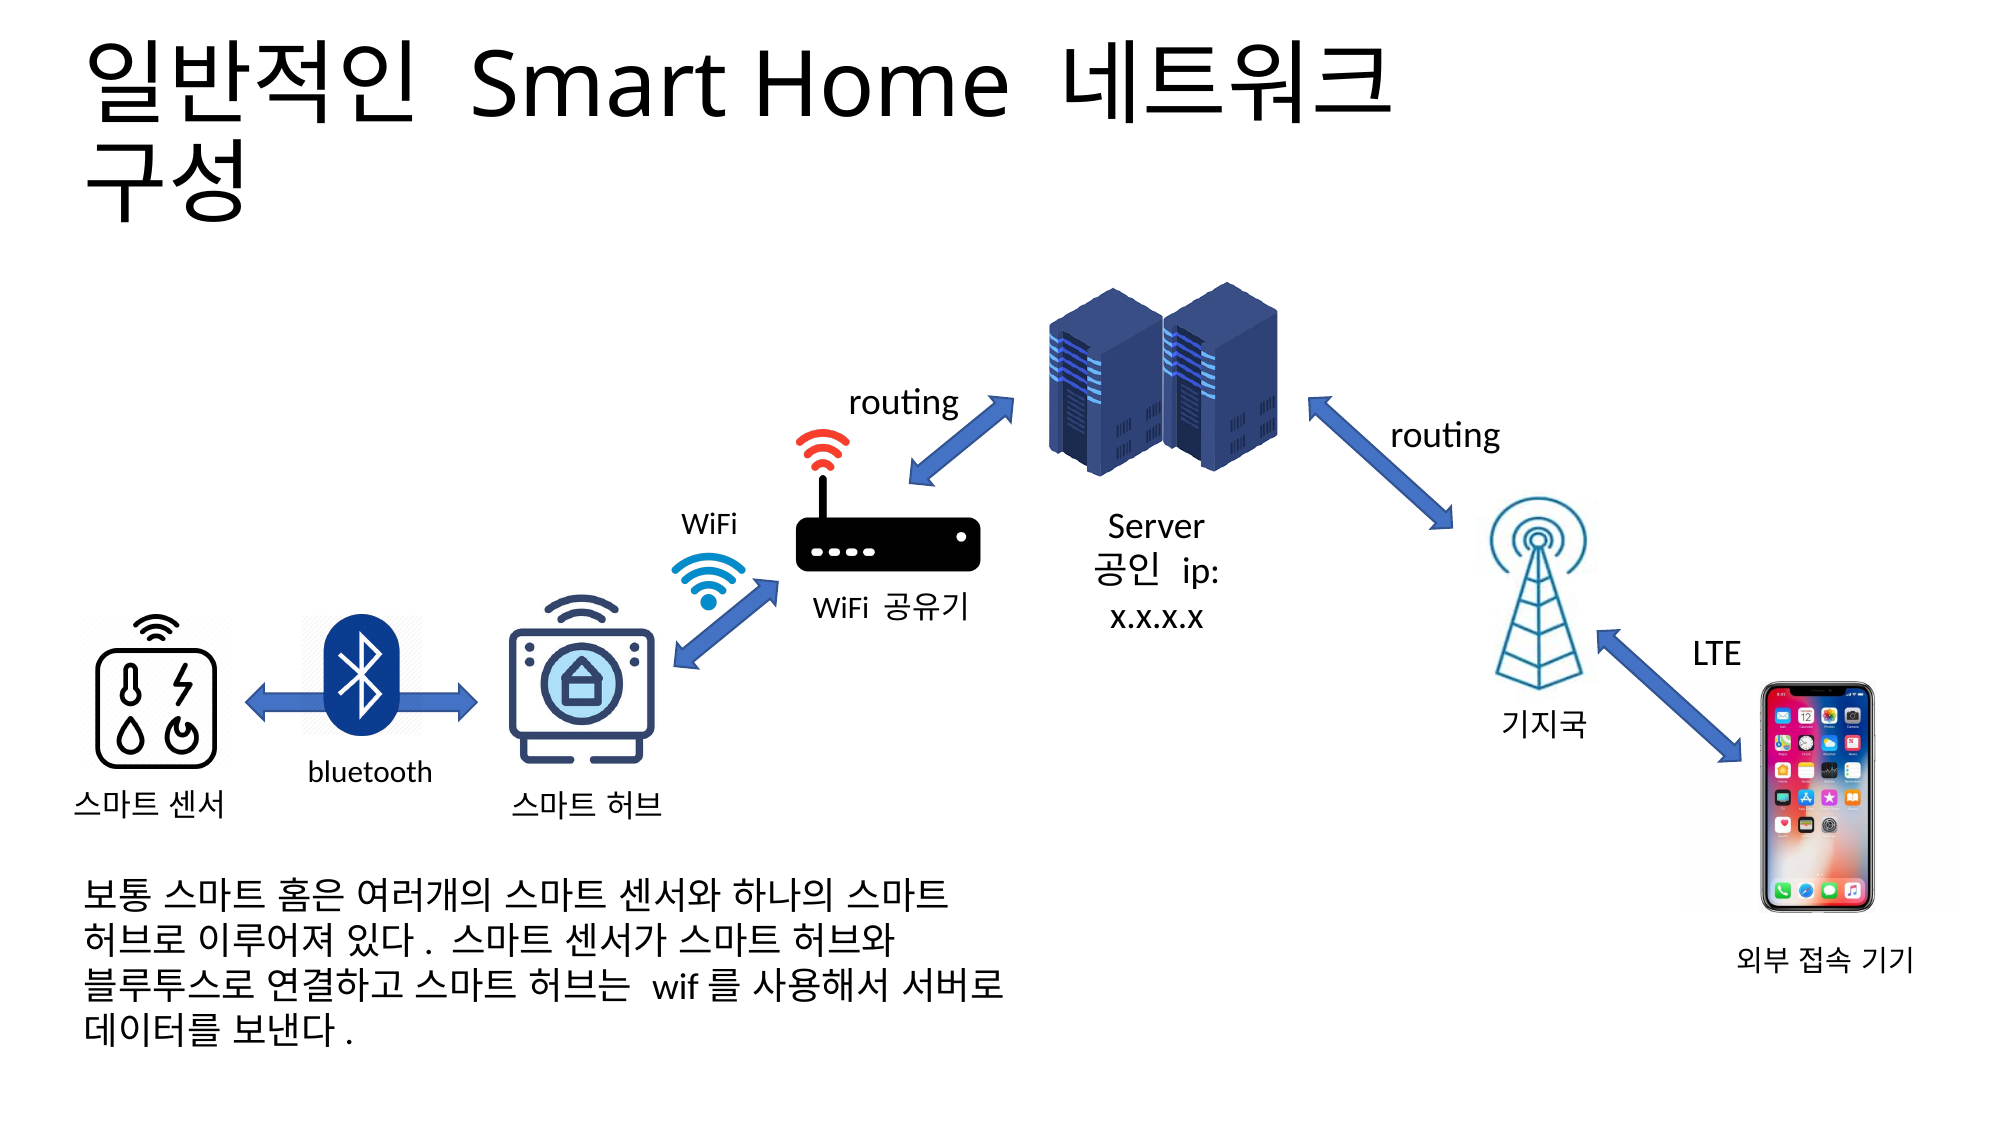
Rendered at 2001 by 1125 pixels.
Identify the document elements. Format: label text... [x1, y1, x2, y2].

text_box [44, 277, 1956, 986]
picture [669, 542, 748, 621]
text_box 보통 스마트 홈은 여러개의 스마트 센서와 하나의 스마트 허브로 이루어져 있다. 스마트 센서가 스마트 허브와 블루투스로 연결하고 스마트 허브는 wif를 사용해서 서버로 데이터를 보낸다. [68, 986, 1069, 1060]
title 일반적인 Smart Home 네트워크 구성 [68, 27, 1597, 245]
